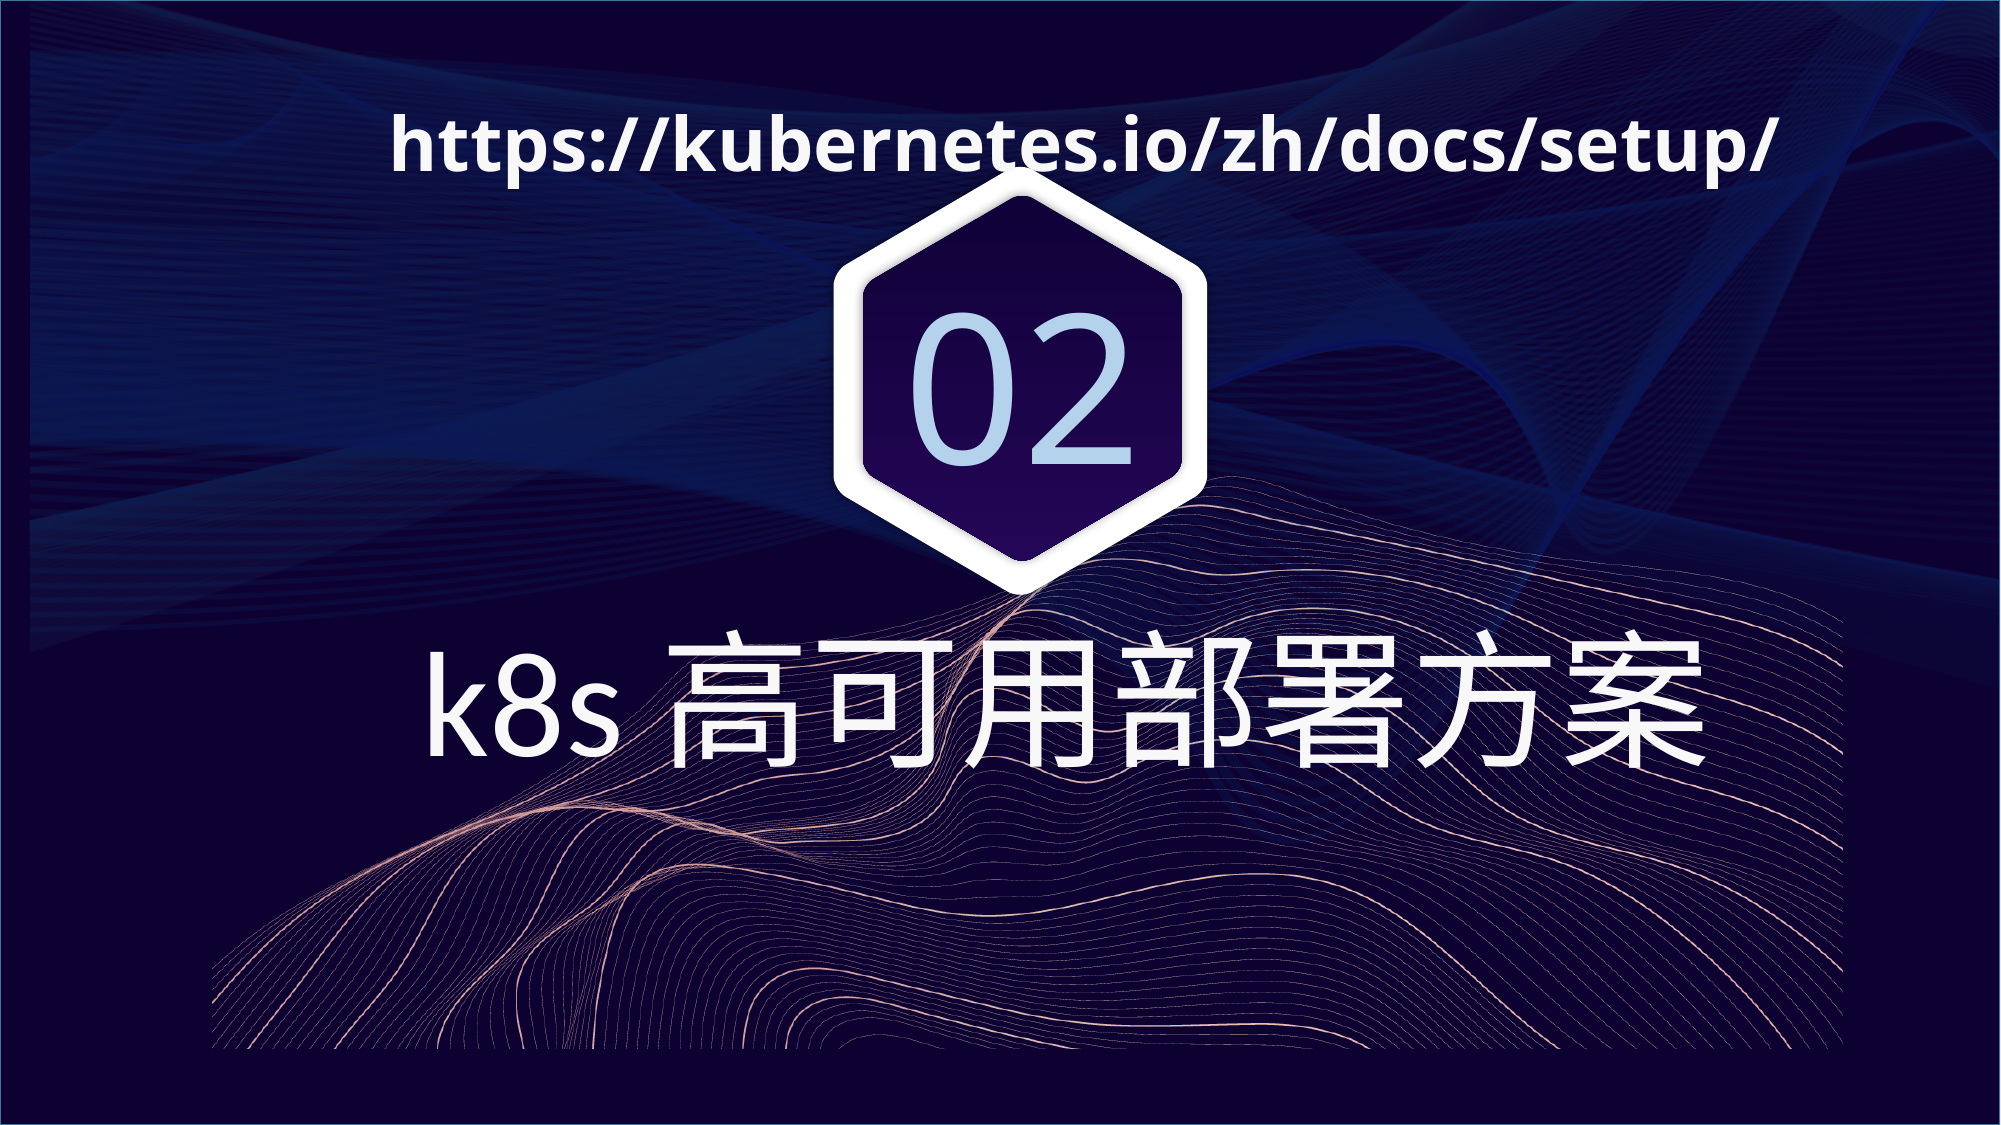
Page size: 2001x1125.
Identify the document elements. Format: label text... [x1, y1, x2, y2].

text_box k8s高可用部署方案 [234, 844, 1898, 1125]
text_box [805, 193, 1236, 568]
picture [29, 0, 2000, 1049]
